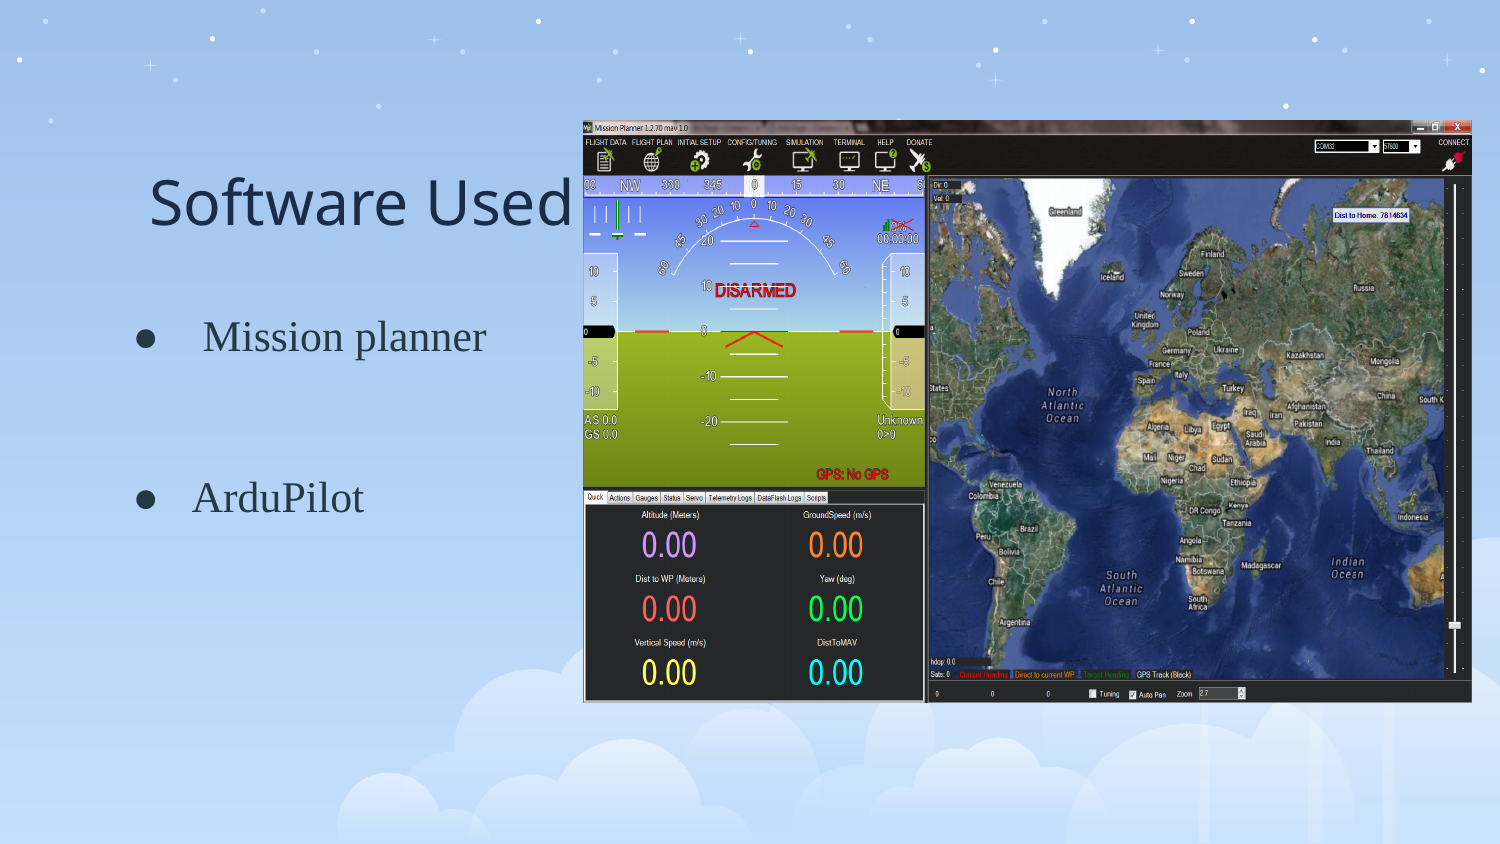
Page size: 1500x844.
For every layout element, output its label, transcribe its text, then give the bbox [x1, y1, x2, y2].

text_box Mission planner ArduPilot [101, 289, 680, 805]
picture [583, 120, 1472, 703]
text_box Software Used [134, 144, 578, 289]
